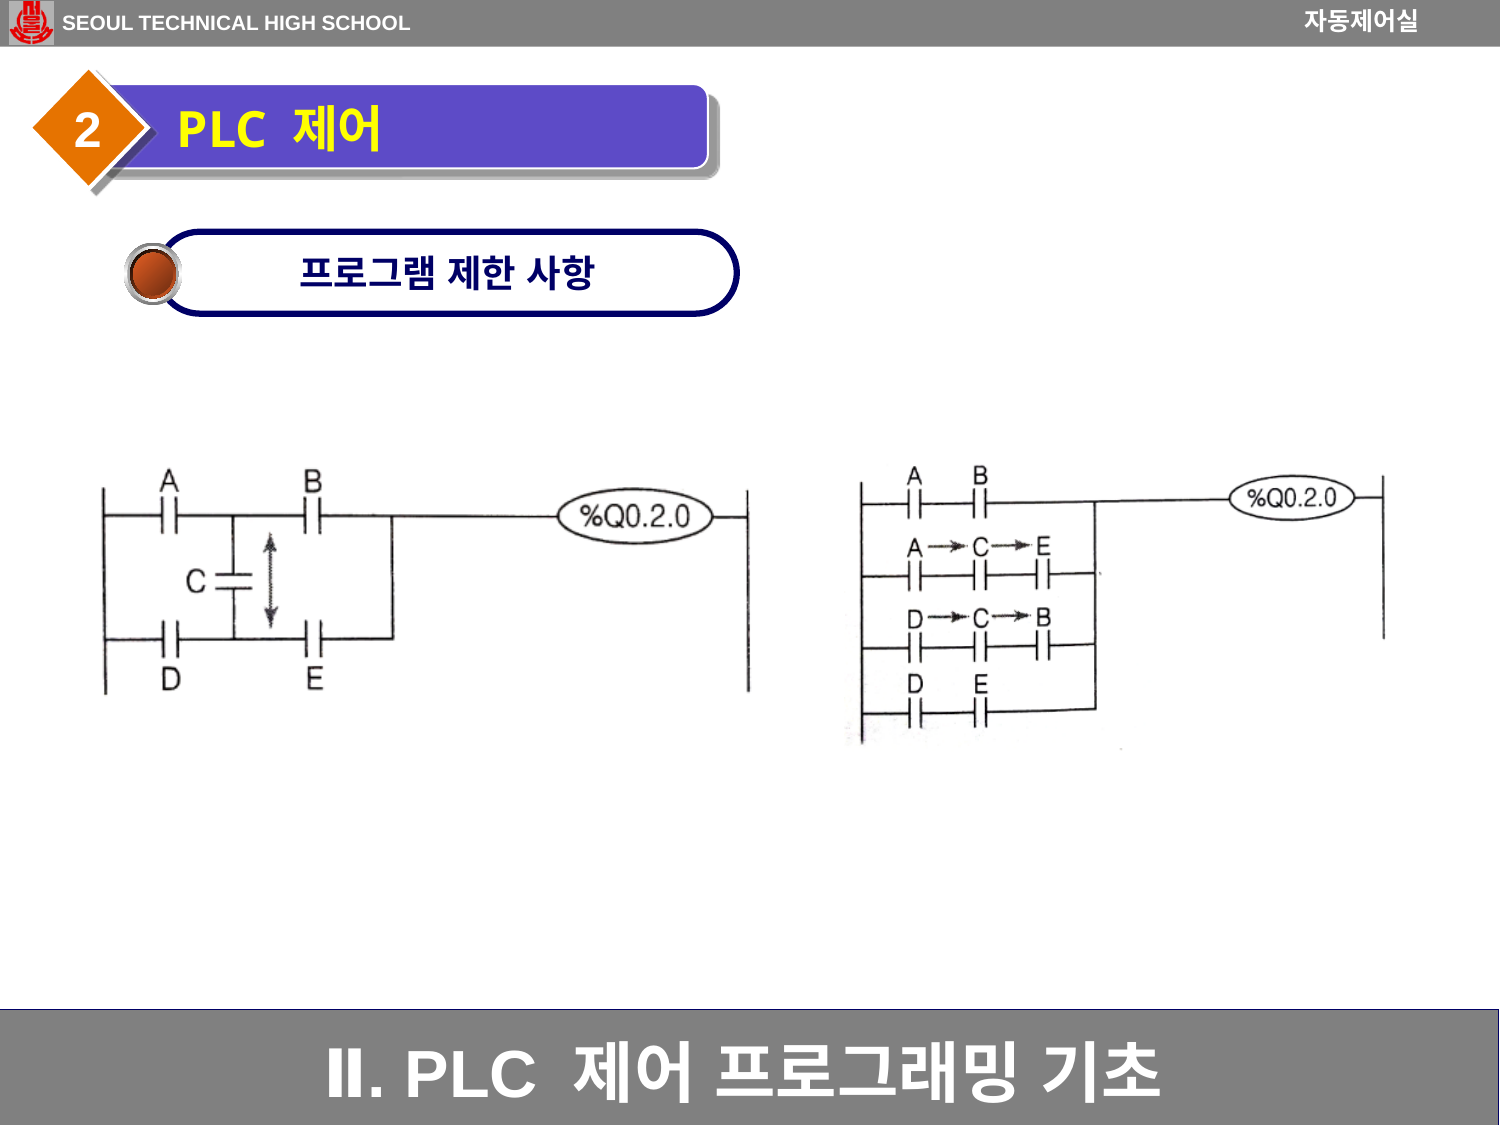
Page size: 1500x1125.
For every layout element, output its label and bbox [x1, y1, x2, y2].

picture [81, 453, 771, 717]
text_box [29, 66, 709, 190]
picture [844, 458, 1404, 752]
text_box [0, 0, 1500, 75]
text_box [123, 231, 738, 314]
